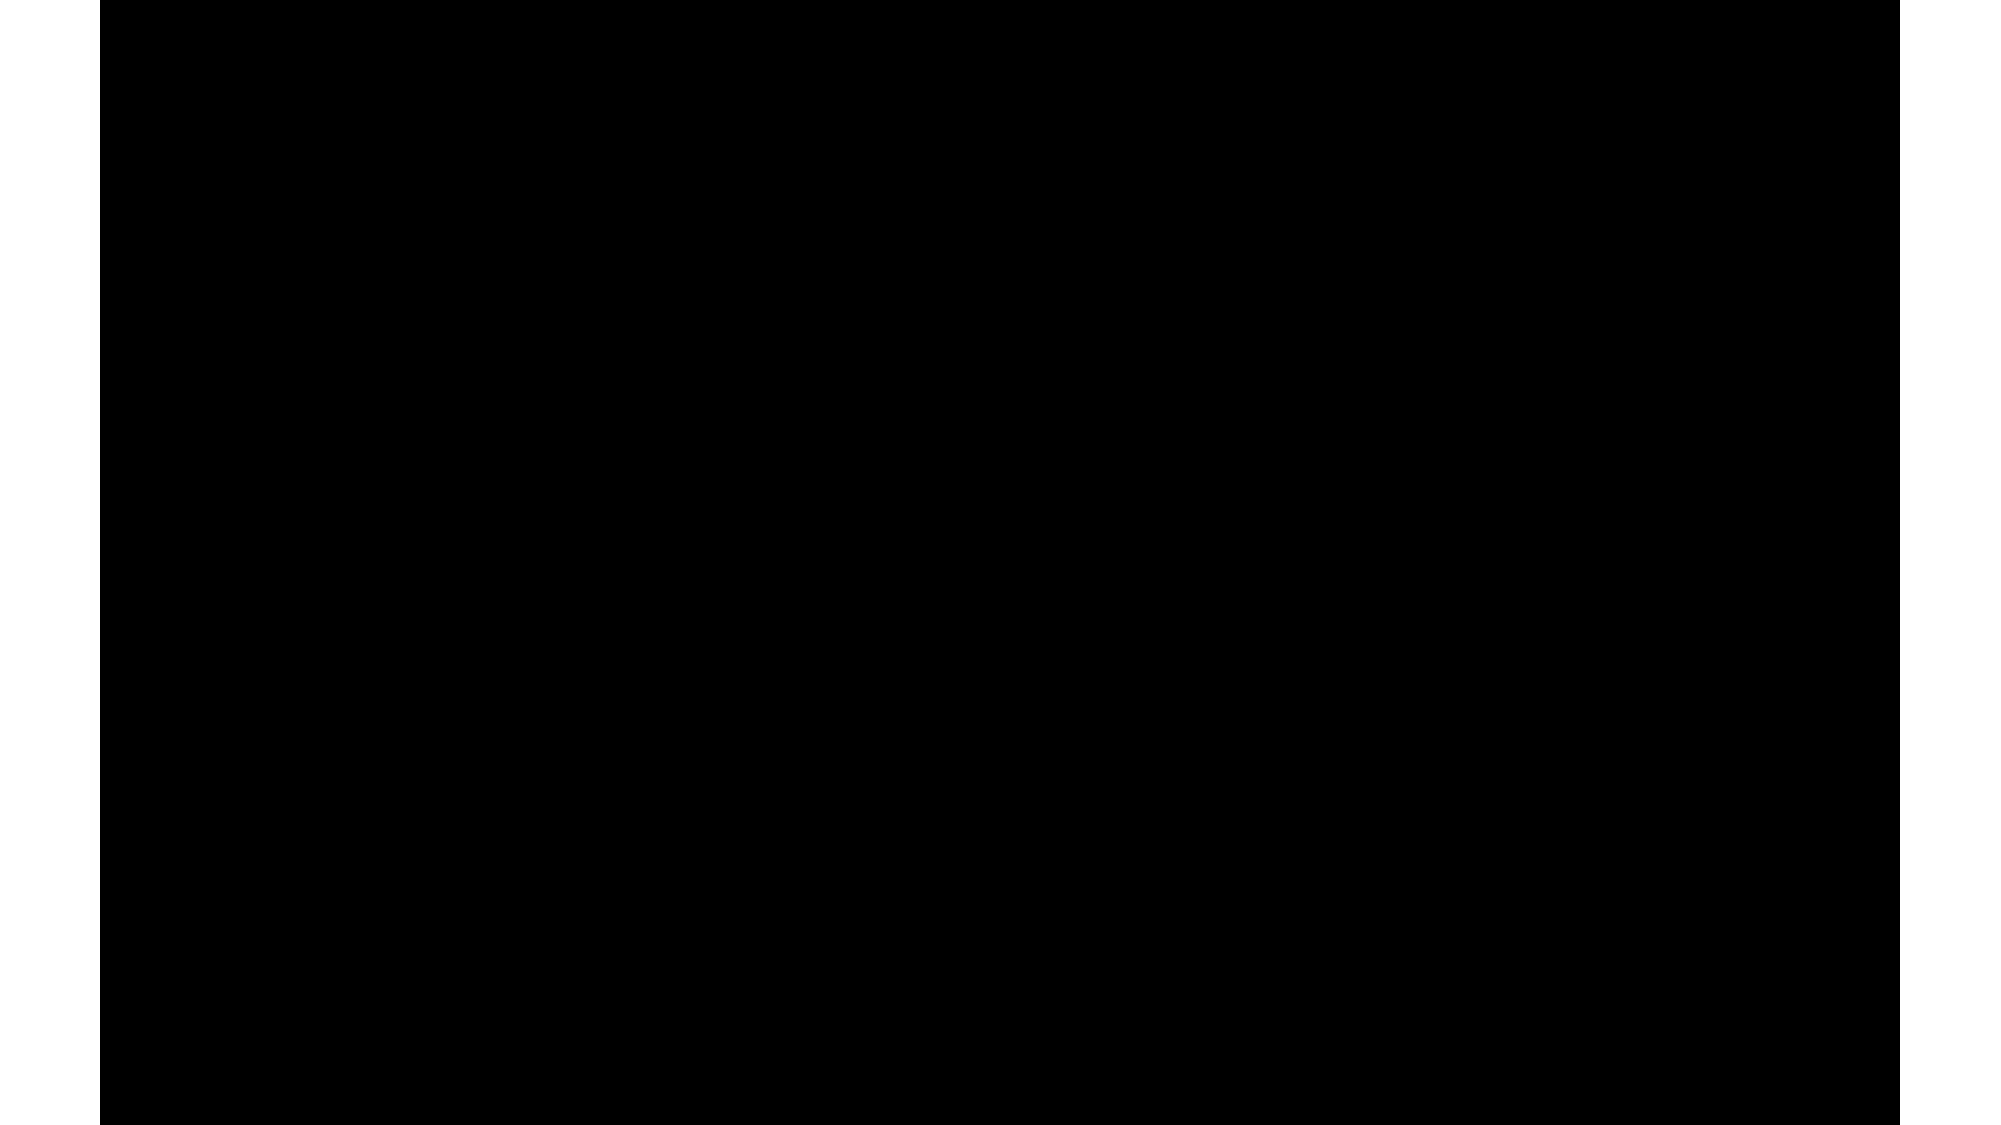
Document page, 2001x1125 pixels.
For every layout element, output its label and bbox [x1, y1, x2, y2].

text_box [99, 0, 1900, 1125]
